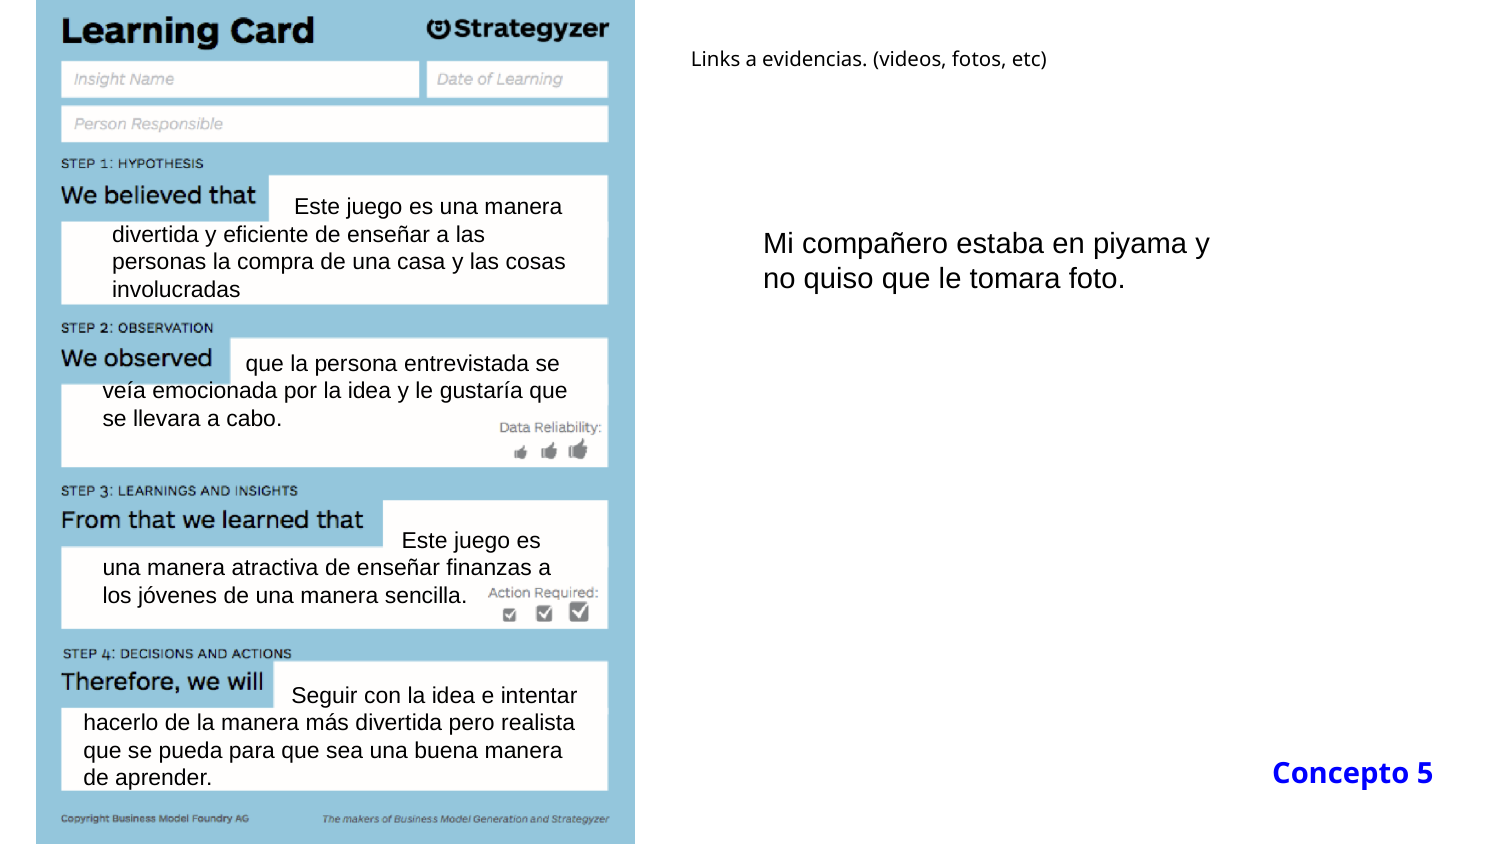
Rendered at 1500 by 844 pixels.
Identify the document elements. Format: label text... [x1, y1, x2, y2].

picture [36, 0, 636, 844]
text_box Concepto 5 [641, 739, 1449, 805]
text_box Mi compañero estaba en piyama y no quiso que le tomara foto. [748, 209, 1230, 310]
text_box Links a evidencias. (videos, fotos, etc) [675, 33, 1478, 83]
